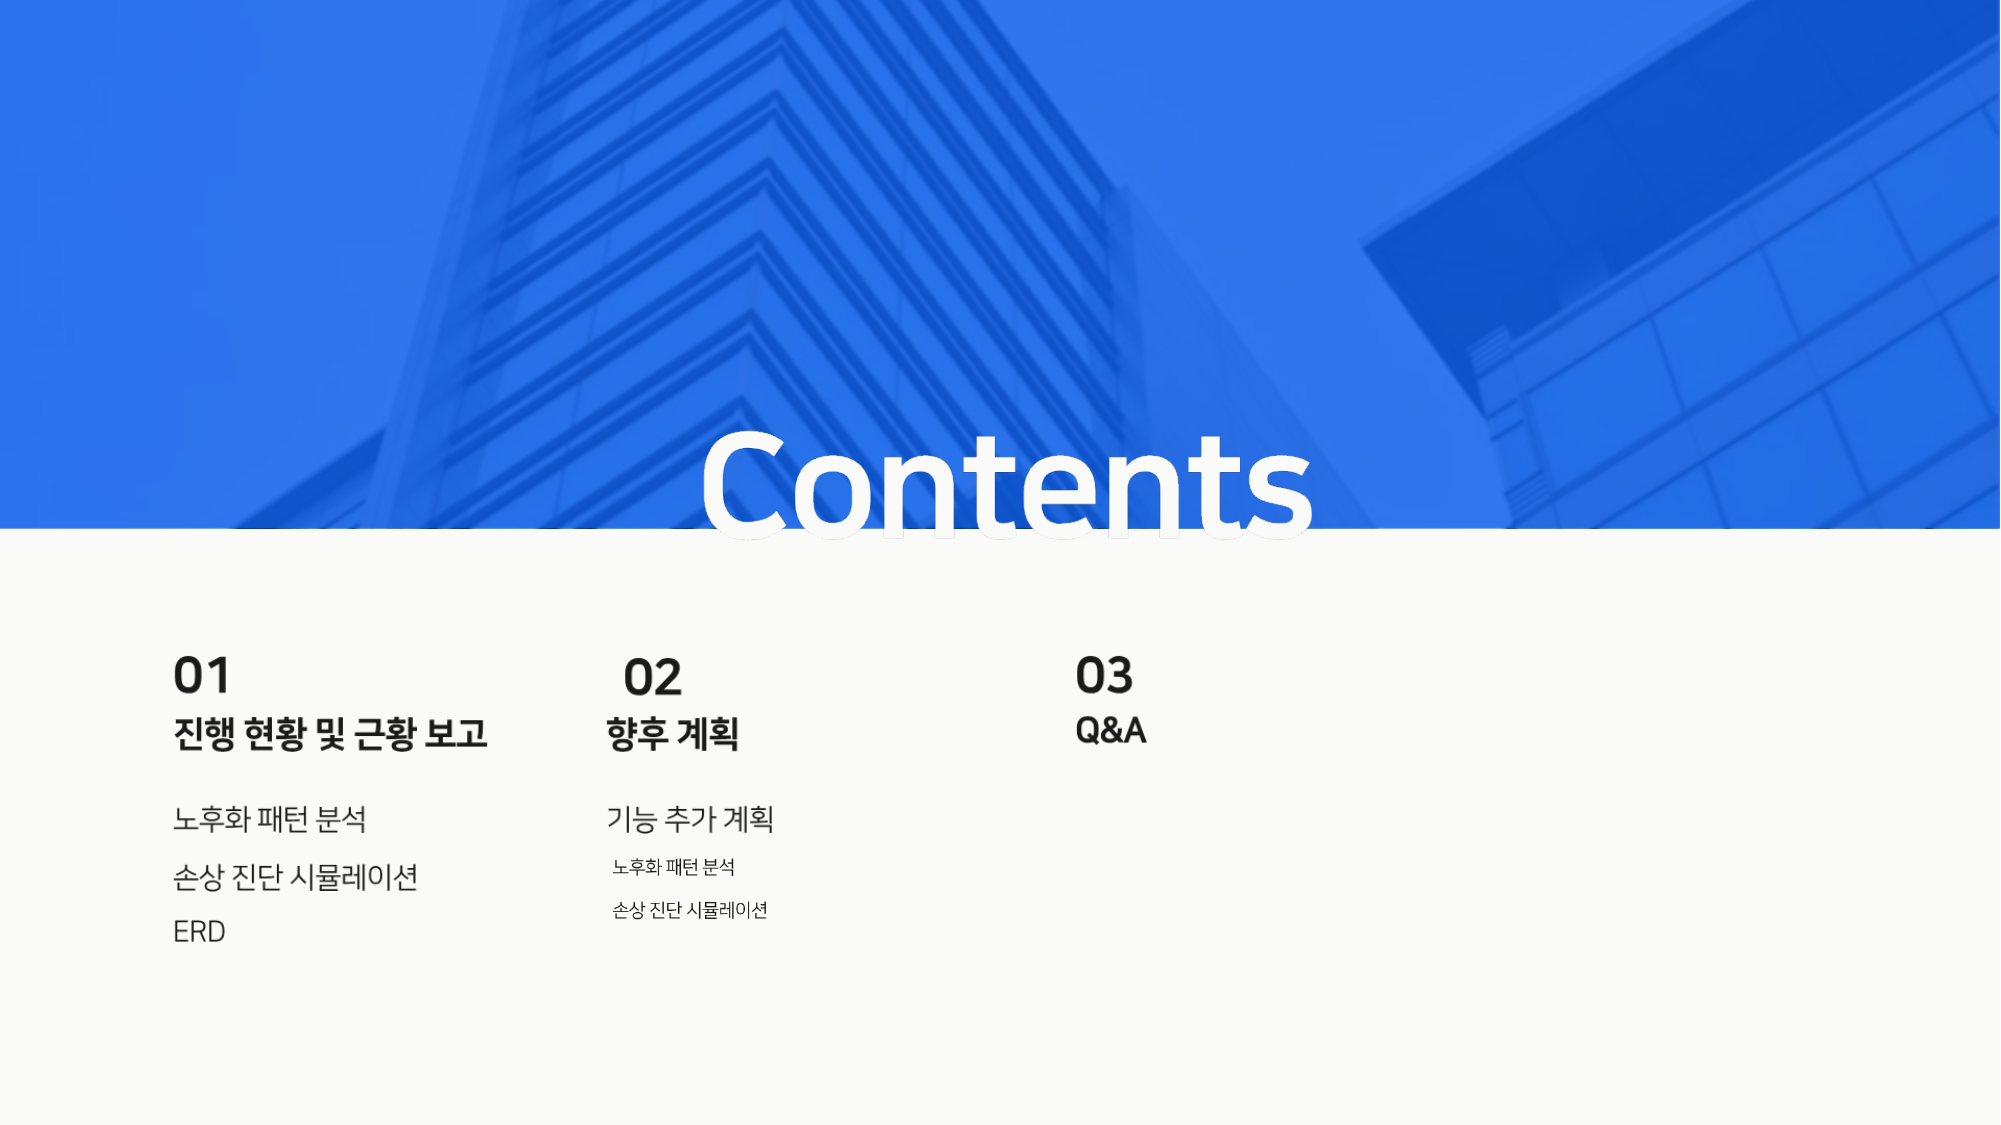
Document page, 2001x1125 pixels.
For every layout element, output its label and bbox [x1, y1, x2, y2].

picture [585, 785, 936, 934]
picture [585, 633, 970, 774]
picture [151, 631, 537, 774]
picture [151, 785, 503, 970]
picture [0, 0, 2000, 605]
picture [1054, 631, 1440, 770]
